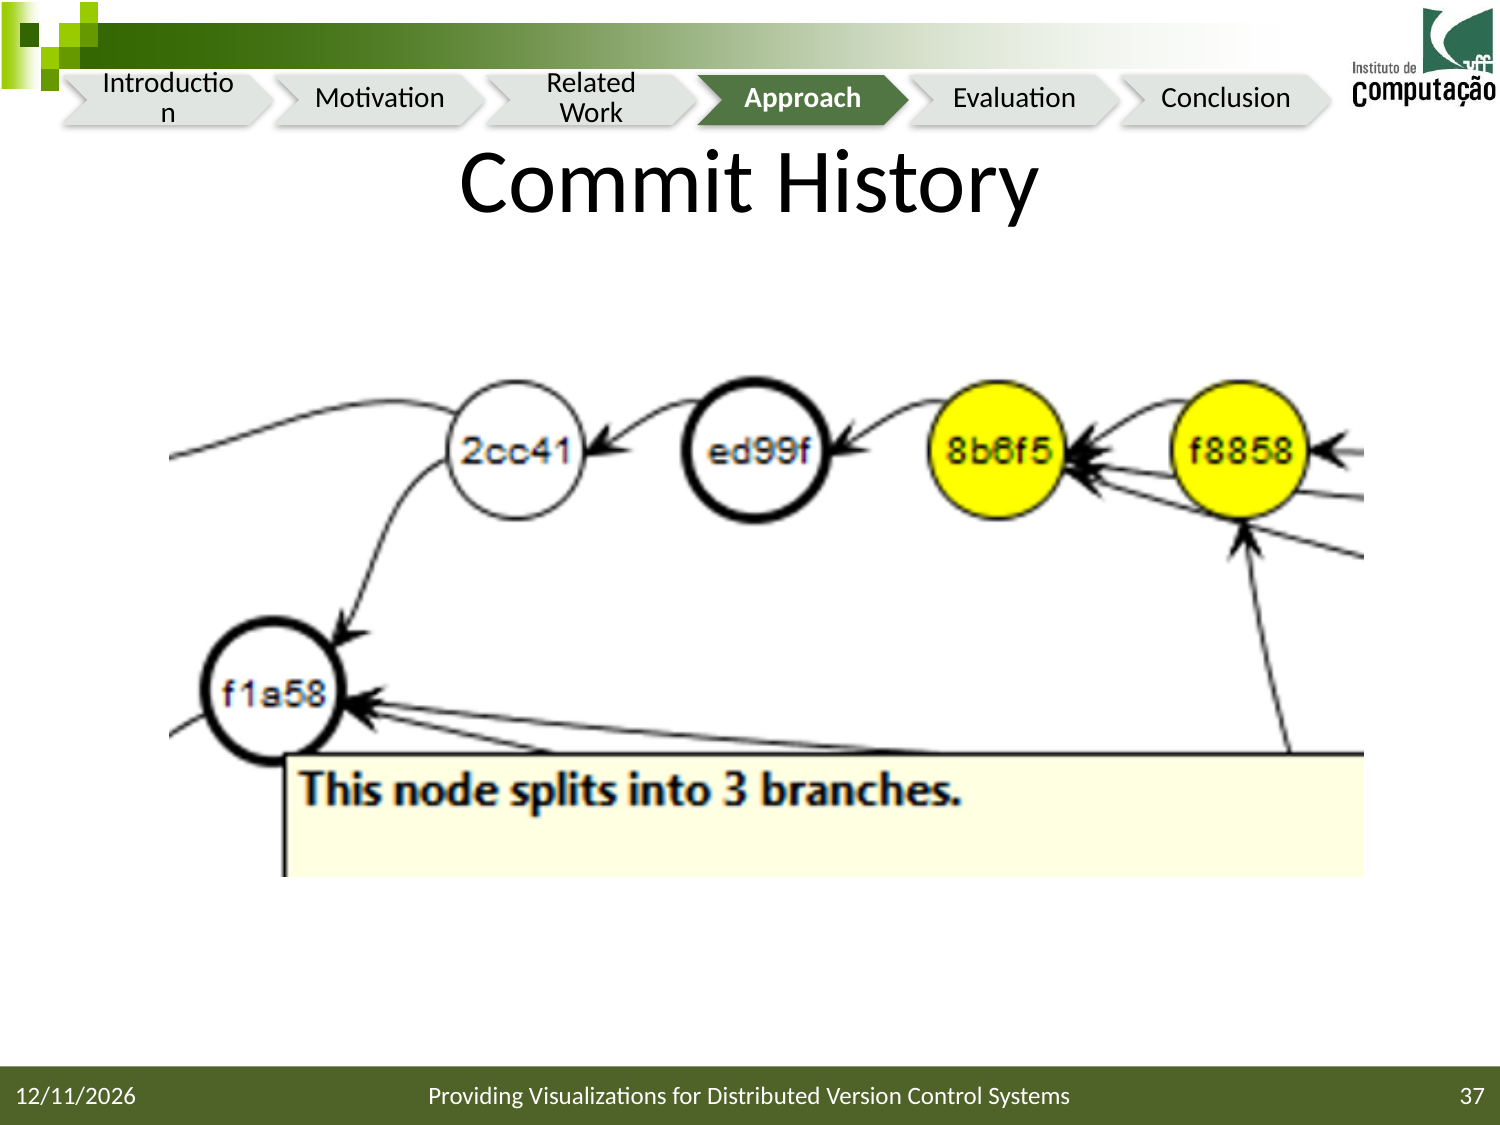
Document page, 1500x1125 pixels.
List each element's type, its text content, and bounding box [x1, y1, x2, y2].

picture [168, 296, 1365, 877]
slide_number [0, 1065, 350, 1125]
footer Providing Visualizations for Distributed Version Control Systems [362, 1065, 1138, 1125]
slide_number 37 [1149, 1065, 1500, 1125]
title Commit History [23, 82, 1477, 270]
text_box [62, 74, 1333, 126]
